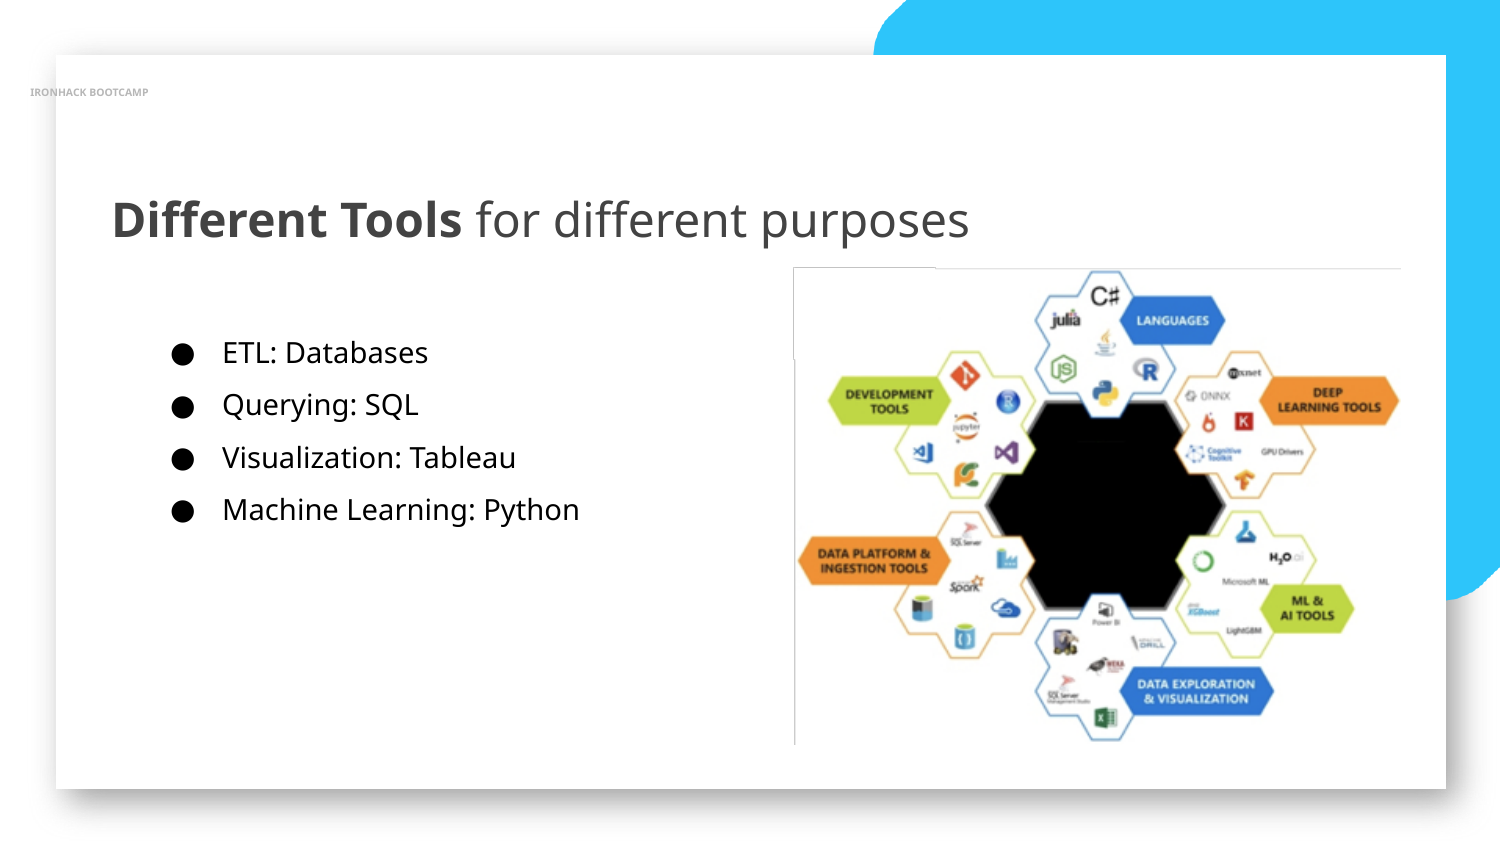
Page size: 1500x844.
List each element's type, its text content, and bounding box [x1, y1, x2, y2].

text_box ETL: Databases Querying: SQL Visualization: Tableau Machine Learning: Python [132, 301, 787, 736]
text_box IRONHACK BOOTCAMP [15, 71, 230, 108]
picture [0, 0, 1500, 844]
text_box Different Tools for different purposes [96, 174, 1195, 291]
